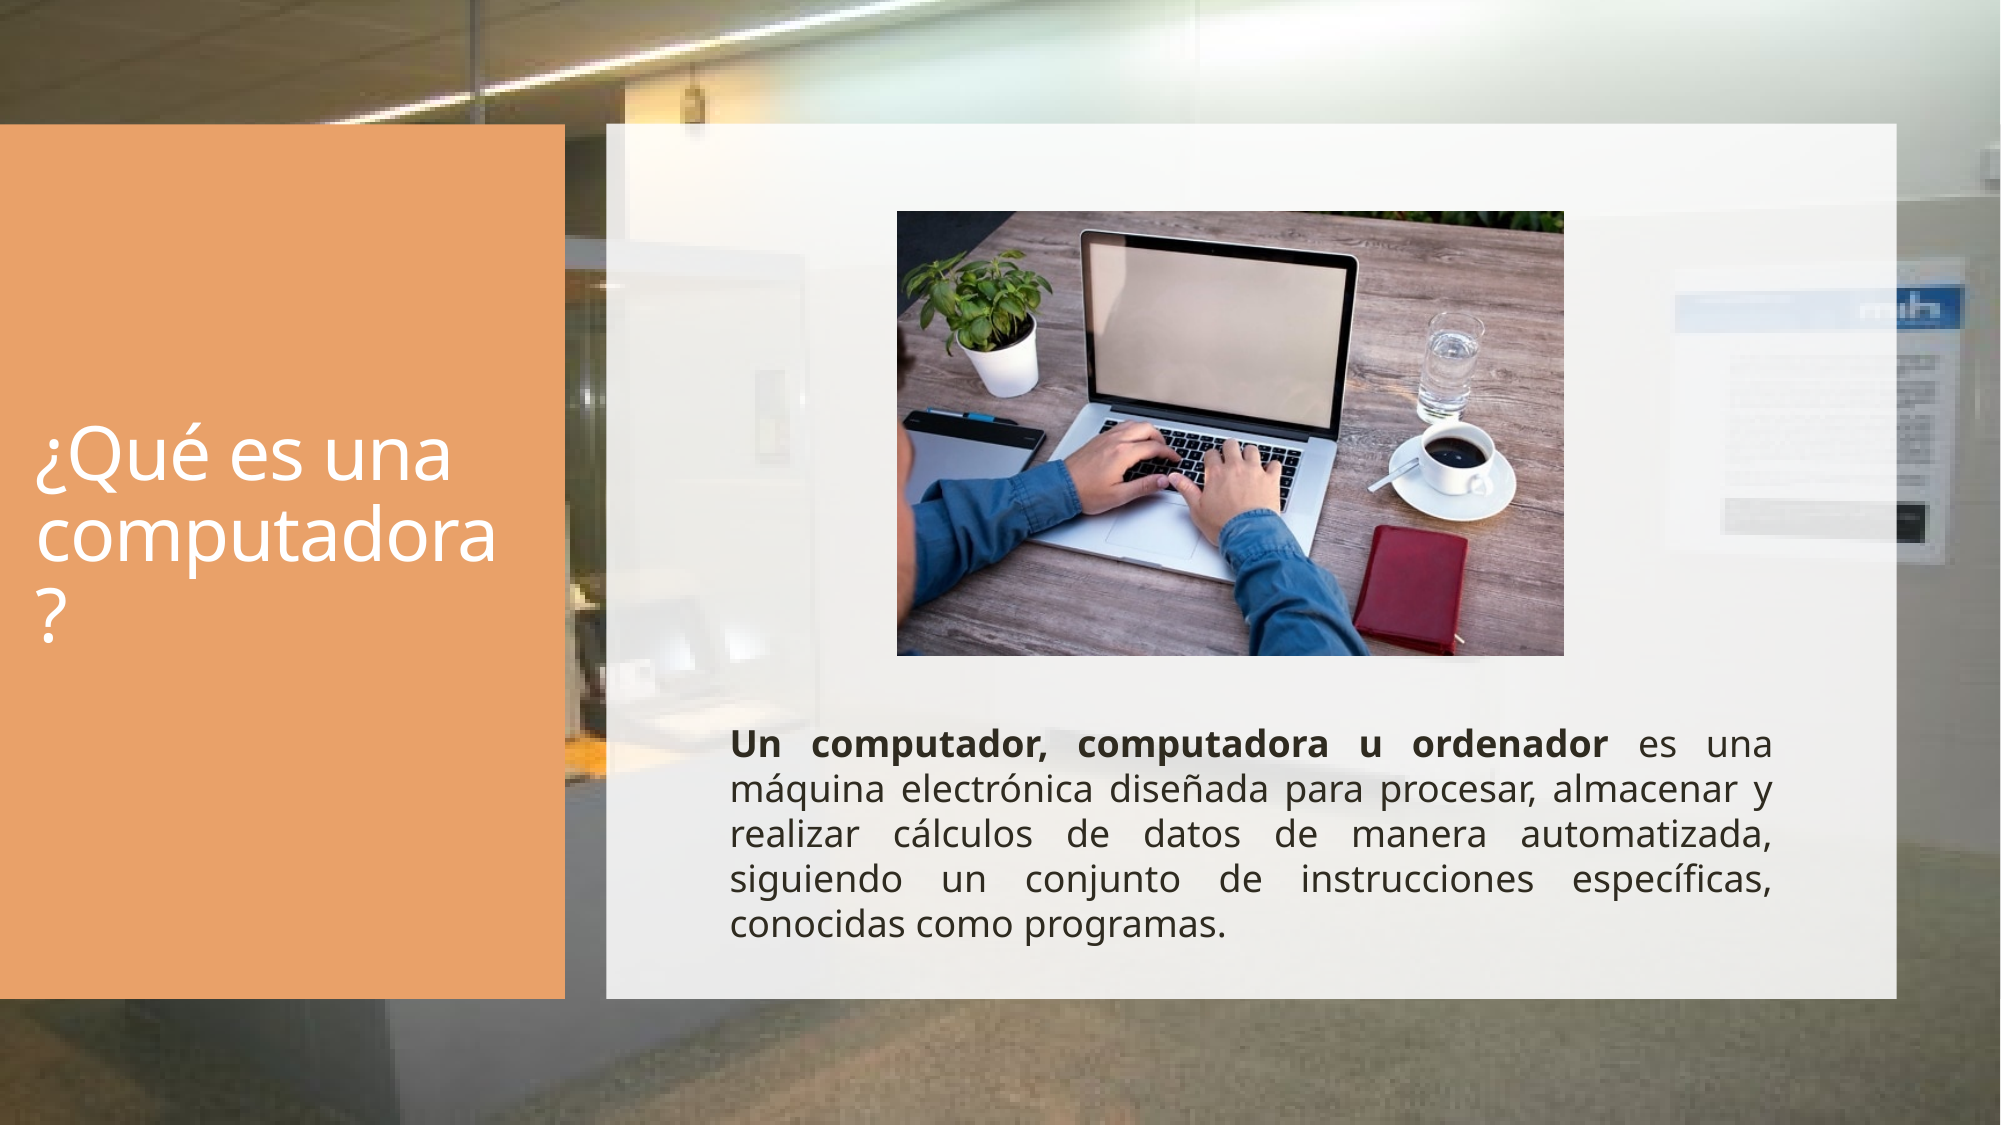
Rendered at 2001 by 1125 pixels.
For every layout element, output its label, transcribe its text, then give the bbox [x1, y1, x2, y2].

text_box [0, 124, 566, 1000]
text_box Un computador, computadora u ordenador es una máquina electrónica diseñada para procesar, almacenar y realizar cálculos de datos de manera automatizada, siguiendo un conjunto de instrucciones específicas, conocidas como programas. [714, 712, 1789, 953]
title ¿Qué es una computadora? [20, 431, 545, 644]
picture [897, 211, 1564, 657]
text_box [606, 123, 1898, 1000]
text_box [0, 0, 2000, 1125]
